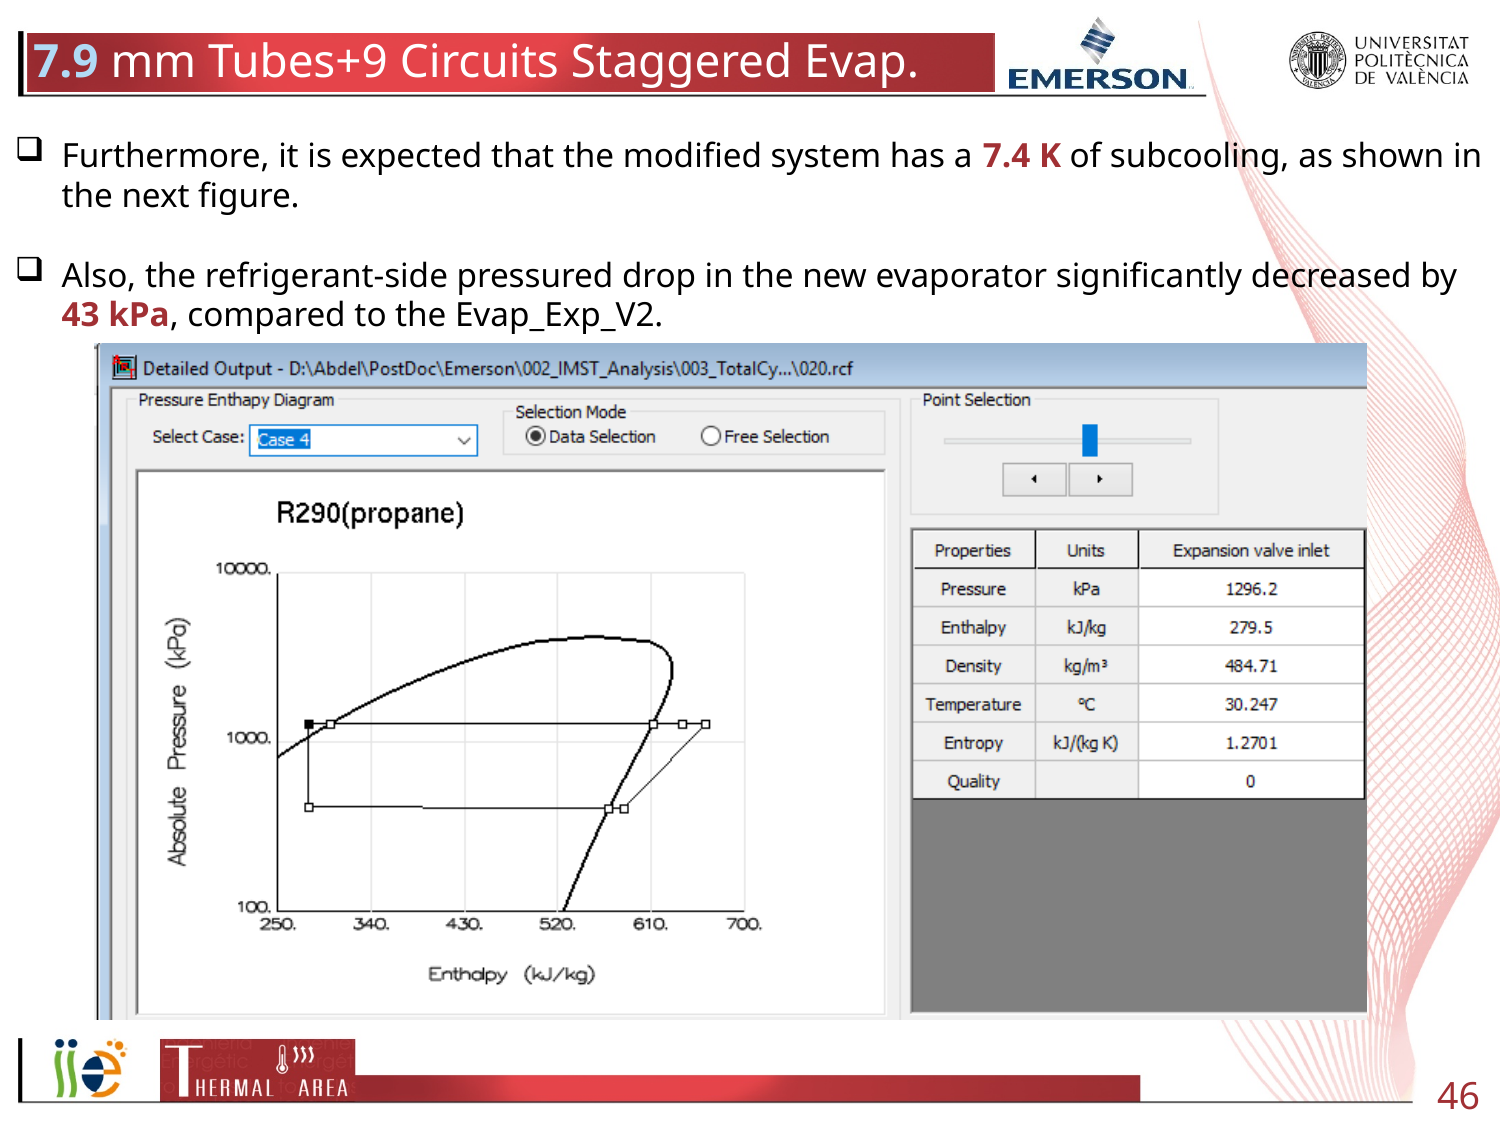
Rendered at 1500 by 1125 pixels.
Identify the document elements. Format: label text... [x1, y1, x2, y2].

text_box Furthermore, it is expected that the modified system has a 7.4 K of subcooling, as shown in the next figure. Also, the refrigerant-side pressured drop in the new evaporator significantly decreased by 43 kPa, compared to the Evap_Exp_V2. [0, 126, 1500, 341]
text_box 46 [1417, 1064, 1500, 1125]
picture [0, 341, 1500, 1125]
picture [0, 0, 1500, 126]
text_box 7.9 mm Tubes+9 Circuits Staggered Evap. [18, 23, 985, 94]
